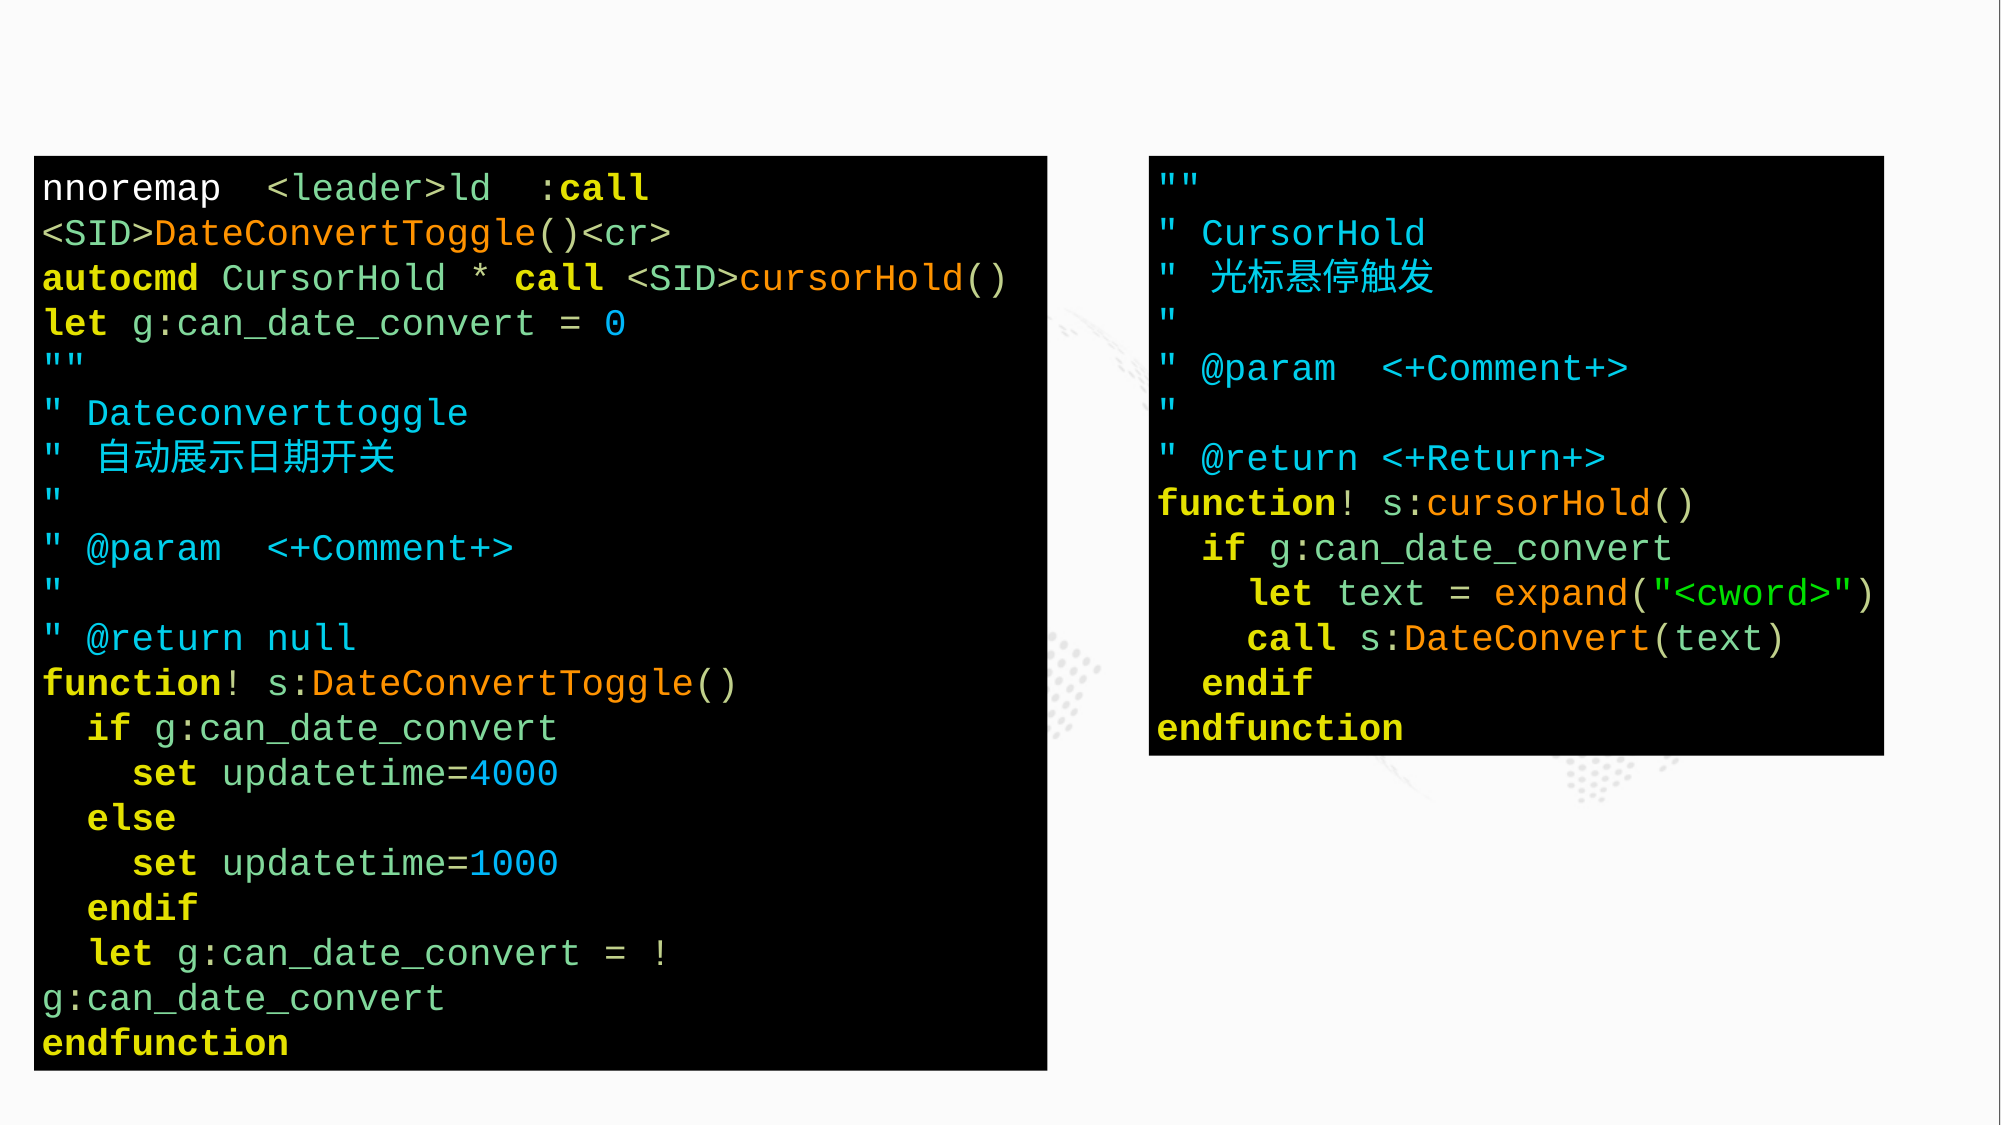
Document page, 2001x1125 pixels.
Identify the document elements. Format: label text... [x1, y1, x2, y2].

picture [0, 0, 2001, 1125]
text_box "" " CursorHold " 光标悬停触发 " " @param <+Comment+> " " @return <+Return+> function! s:cursorHold() if g:can_date_convert let text = expand("<cword>") call s:DateConvert(text) endif endfunction [1148, 155, 1885, 756]
text_box nnoremap <leader>ld :call <SID>DateConvertToggle()<cr> autocmd CursorHold * call <SID>cursorHold() let g:can_date_convert = 0 "" " Dateconverttoggle " 自动展示日期开关 " " @param <+Comment+> " " @return null function! s:DateConvertToggle() if g:can_date_convert set updatetime=4000 else set updatetime=1000 endif let g:can_date_convert = !g:can_date_convert endfunction [34, 155, 1048, 1071]
